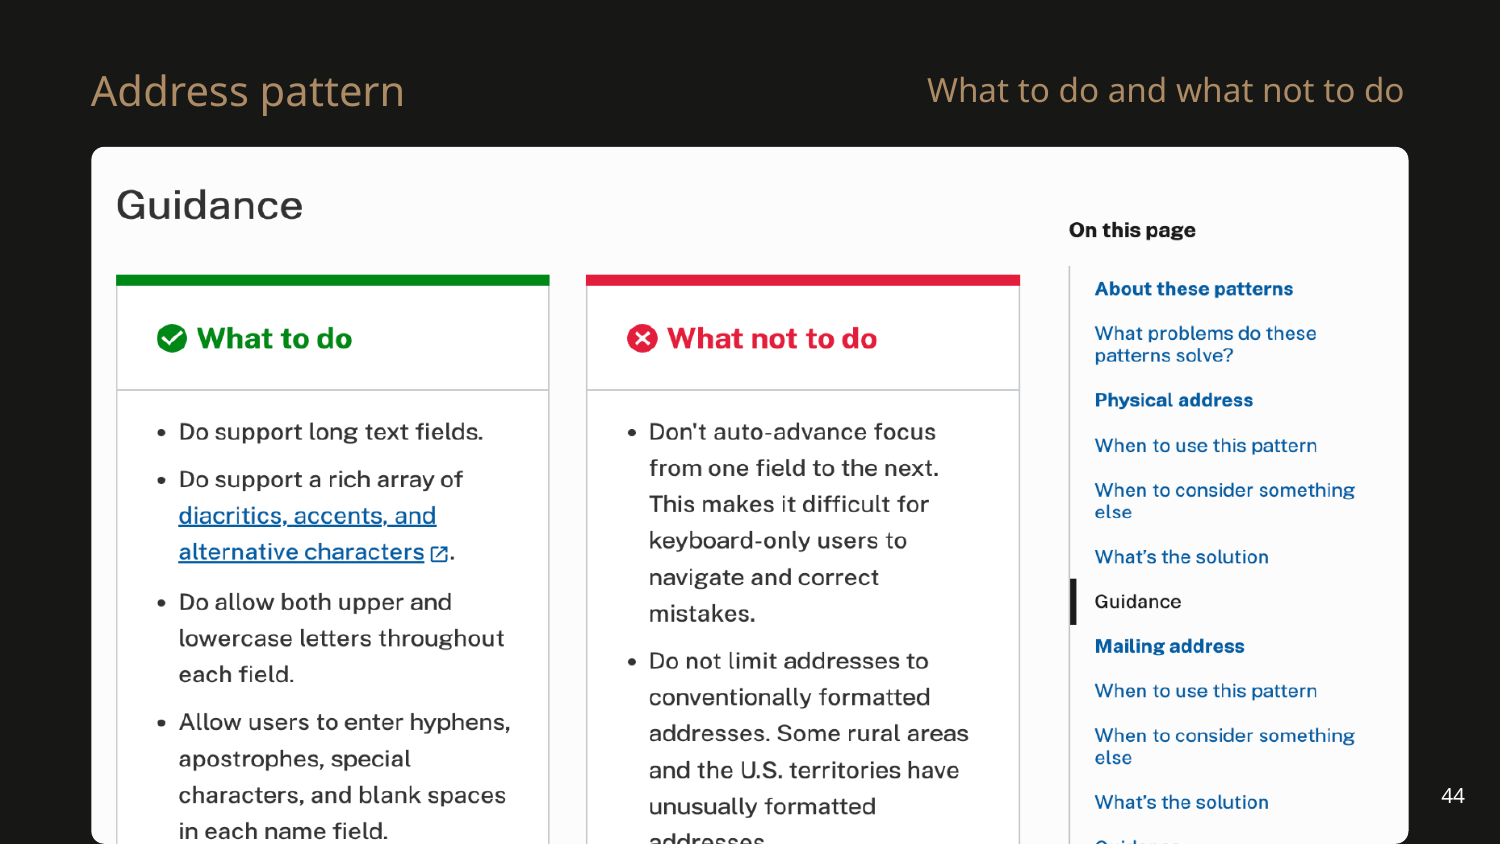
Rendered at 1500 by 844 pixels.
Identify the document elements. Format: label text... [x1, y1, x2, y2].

title What to do and what not to do [818, 42, 1421, 136]
picture [91, 146, 1409, 844]
subtitle Address pattern [75, 42, 682, 137]
slide_number 44 [1420, 764, 1480, 830]
